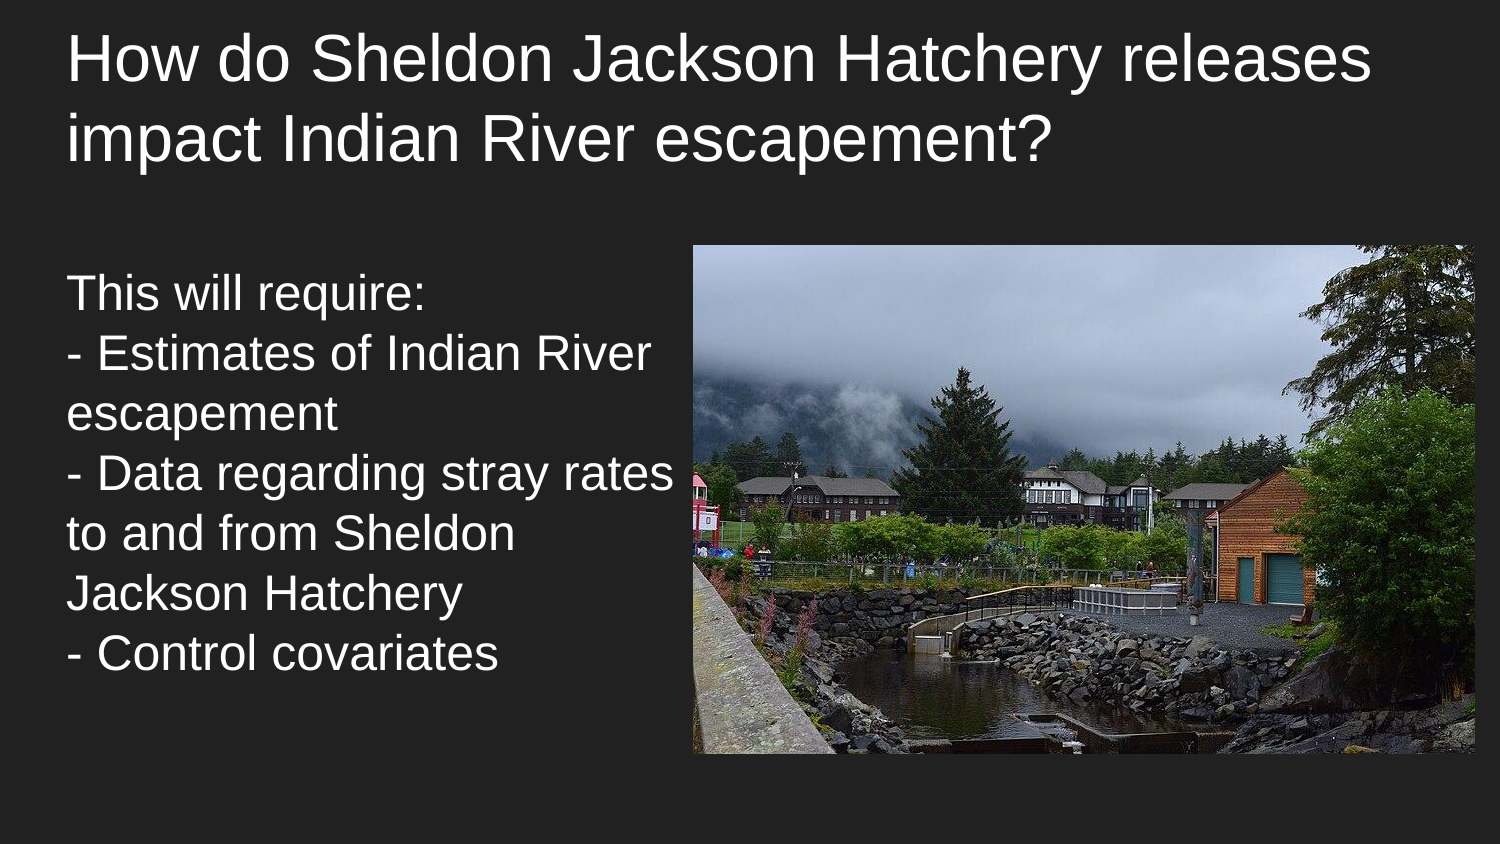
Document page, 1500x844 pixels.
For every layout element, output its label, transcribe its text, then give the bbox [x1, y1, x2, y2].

title This will require: - Estimates of Indian River escapement - Data regarding stray rates to and from Sheldon Jackson Hatchery - Control covariates [51, 245, 690, 340]
picture [692, 245, 1476, 754]
text_box How do Sheldon Jackson Hatchery releases impact Indian River escapement? [51, 0, 1449, 94]
